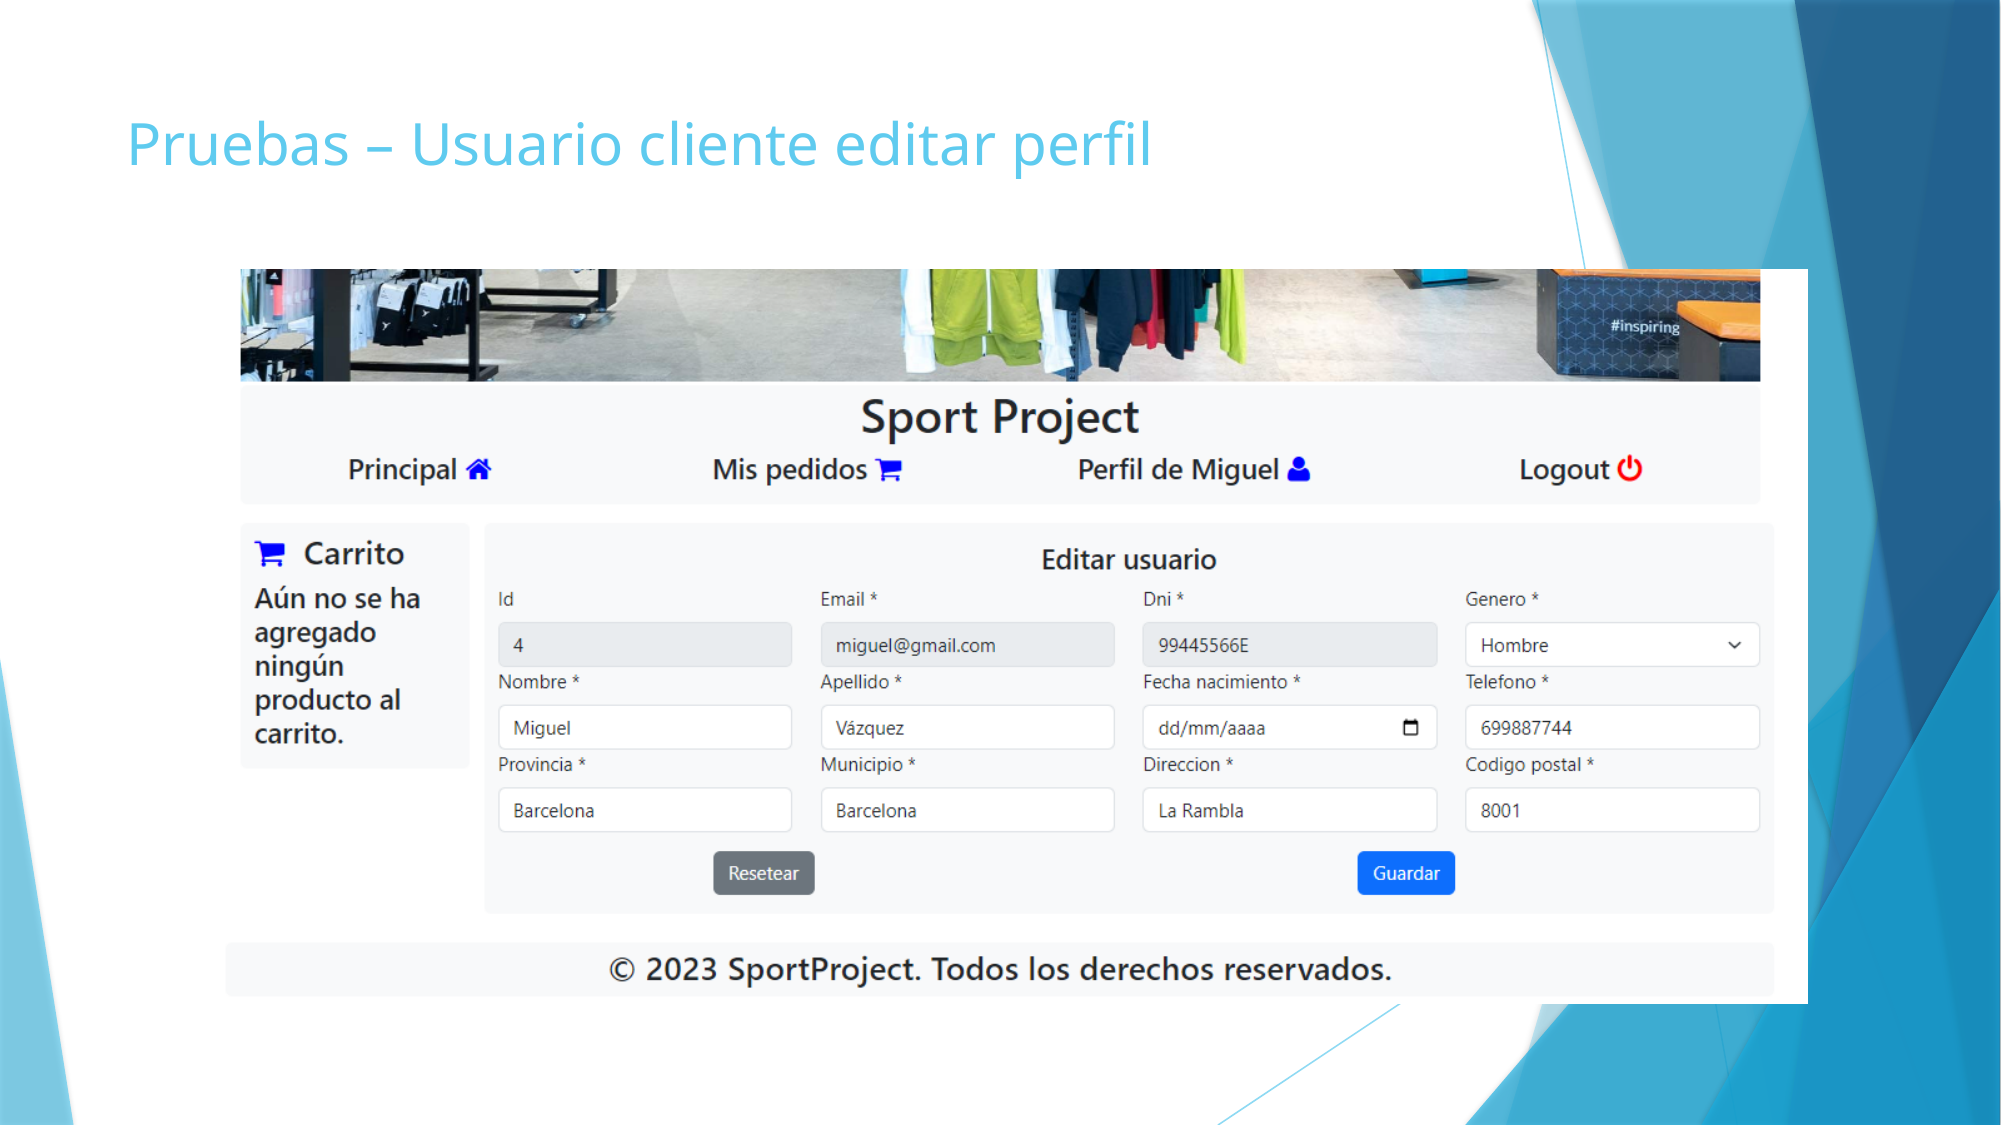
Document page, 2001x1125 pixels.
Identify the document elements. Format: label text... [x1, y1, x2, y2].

title Pruebas – Usuario cliente editar perfil [111, 99, 1522, 317]
picture [191, 269, 1808, 1005]
